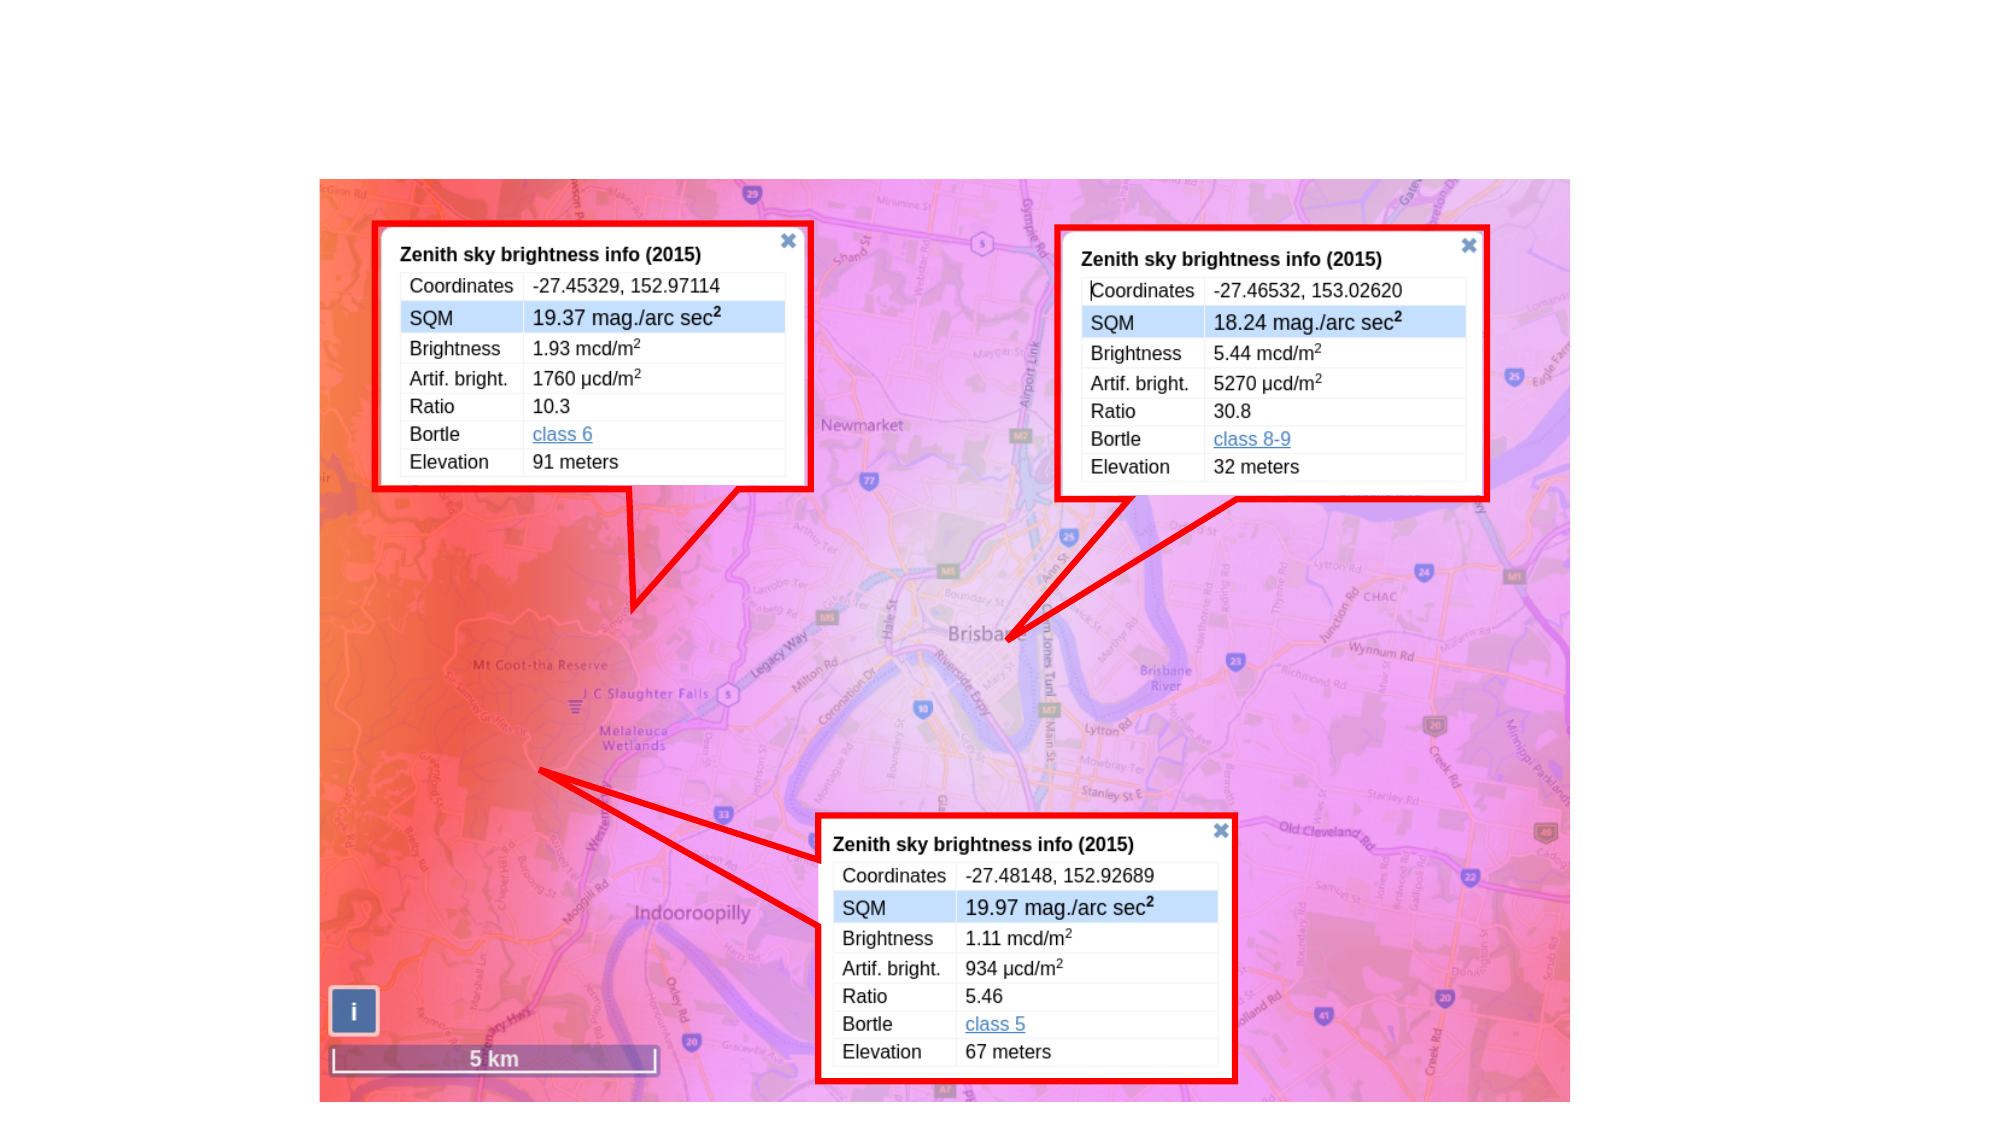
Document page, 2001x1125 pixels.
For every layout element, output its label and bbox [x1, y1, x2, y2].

text_box [374, 223, 811, 490]
text_box [818, 815, 1235, 1083]
picture [319, 179, 1571, 1102]
text_box [1057, 227, 1488, 500]
